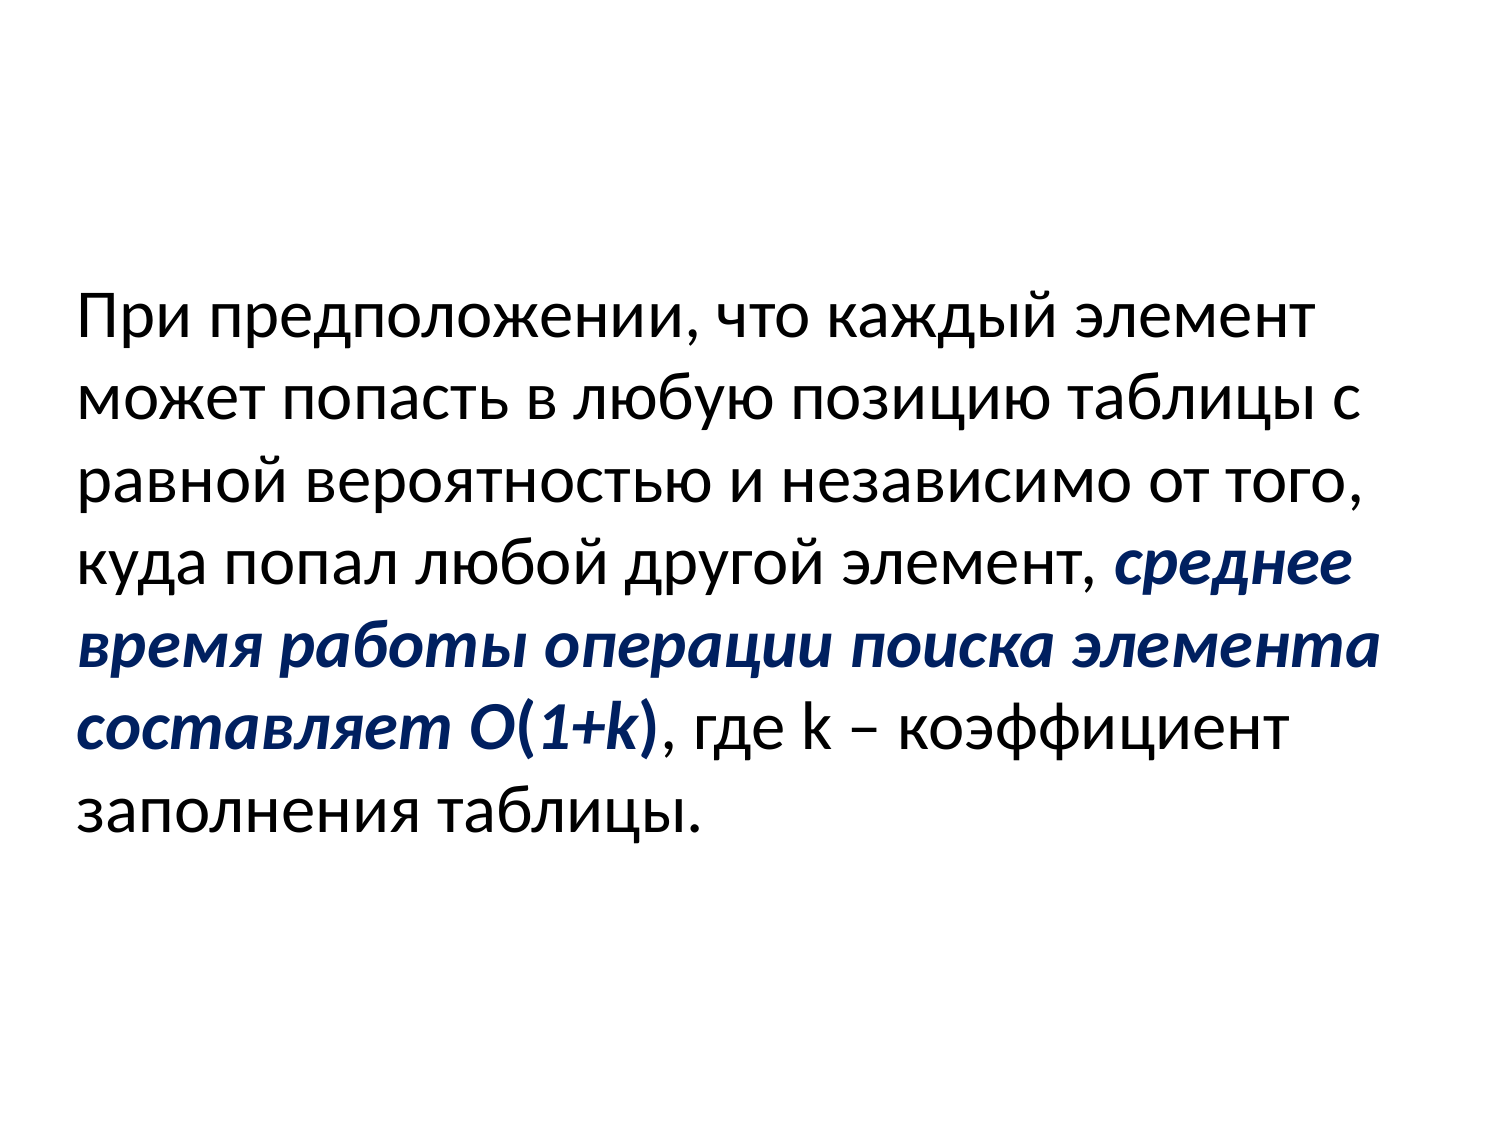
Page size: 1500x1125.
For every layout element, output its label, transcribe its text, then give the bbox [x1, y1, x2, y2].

list При предположении, что каждый элемент может попасть в любую позицию таблицы с равной вероятностью и независимо от того, куда попал любой другой элемент, среднее время работы операции поиска элемента составляет О(1+k), где k – коэффициент заполнения таблицы. [61, 261, 1423, 909]
